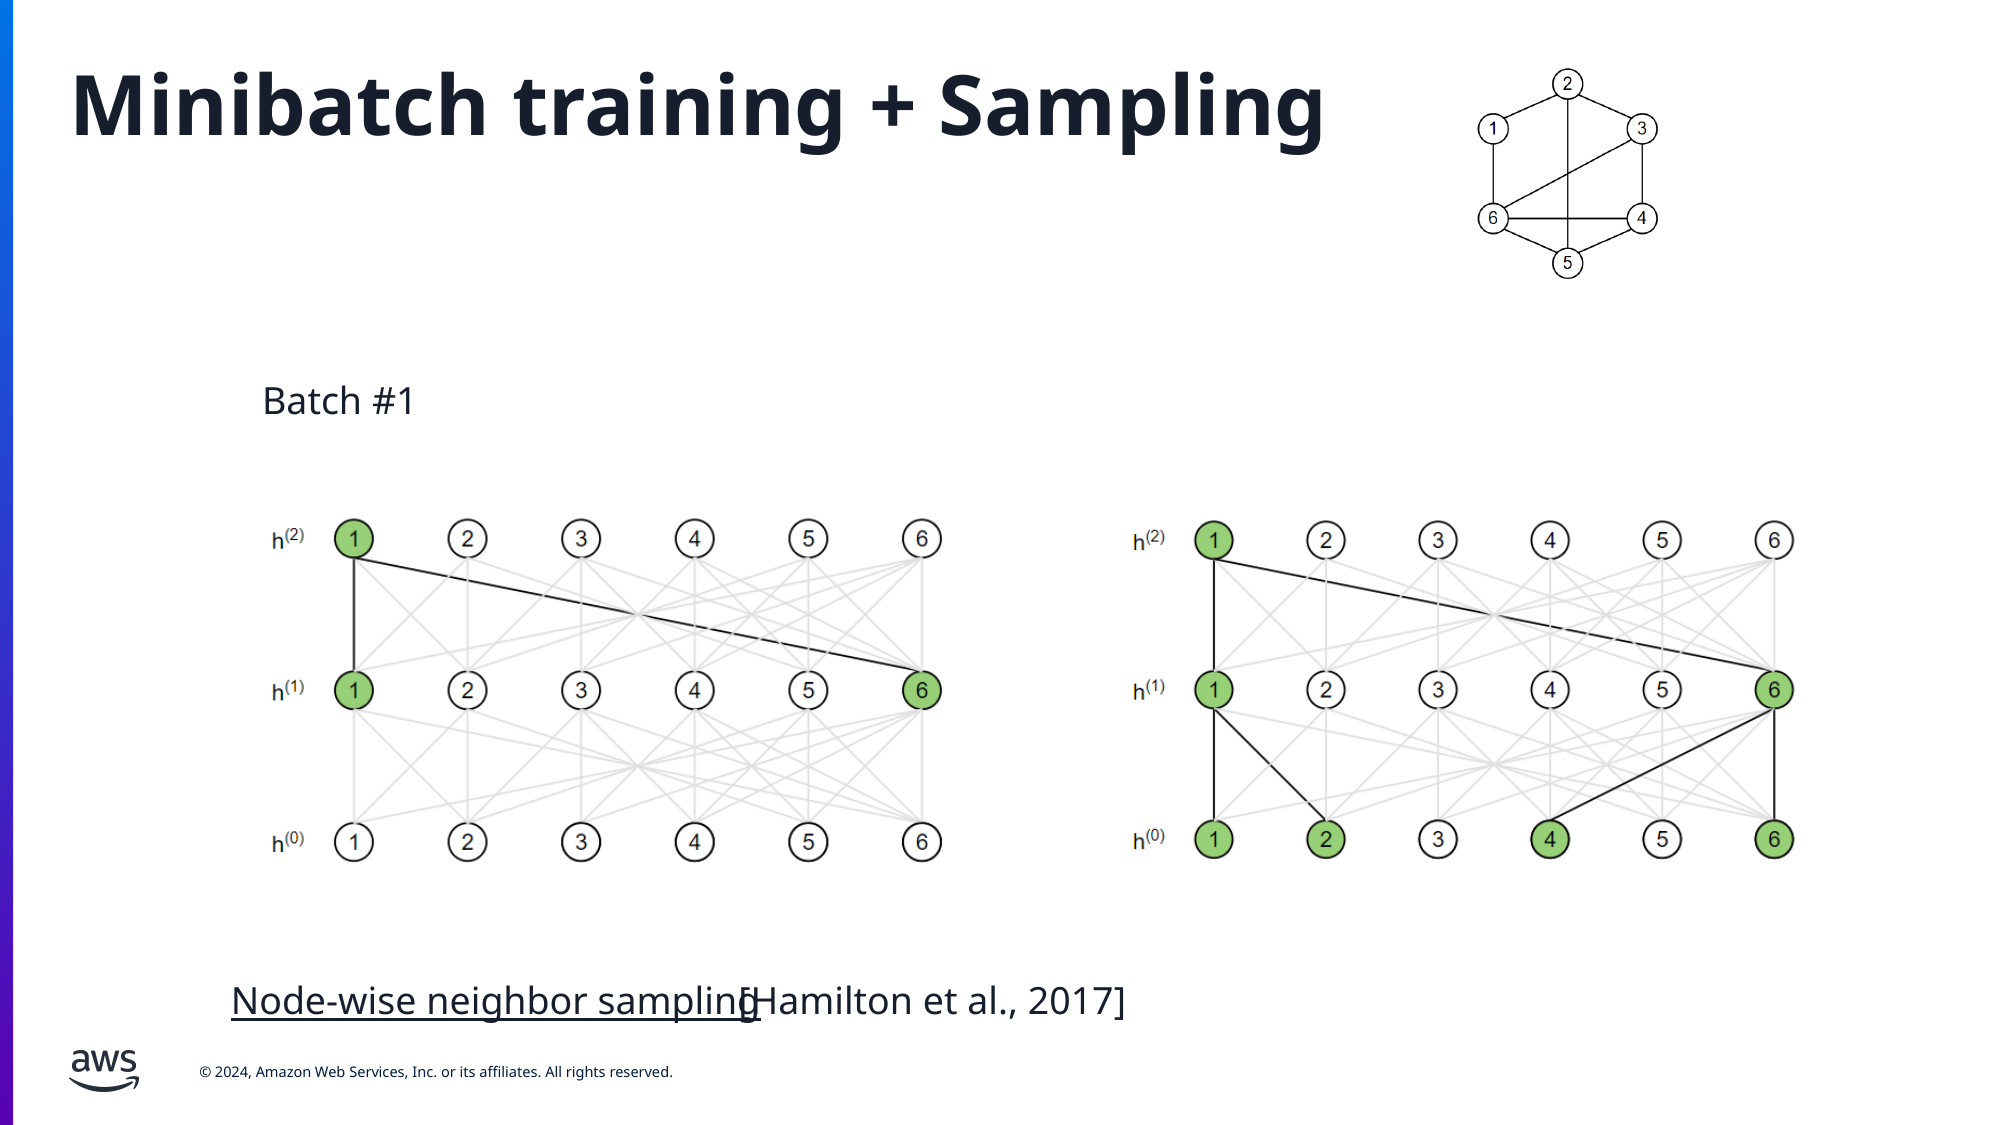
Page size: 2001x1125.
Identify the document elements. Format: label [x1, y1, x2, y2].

picture [1453, 59, 1684, 286]
picture [242, 500, 968, 877]
text_box [247, 369, 433, 430]
title [69, 56, 1944, 163]
picture [1119, 500, 1817, 878]
picture [69, 1050, 139, 1092]
text_box [216, 969, 1142, 1030]
